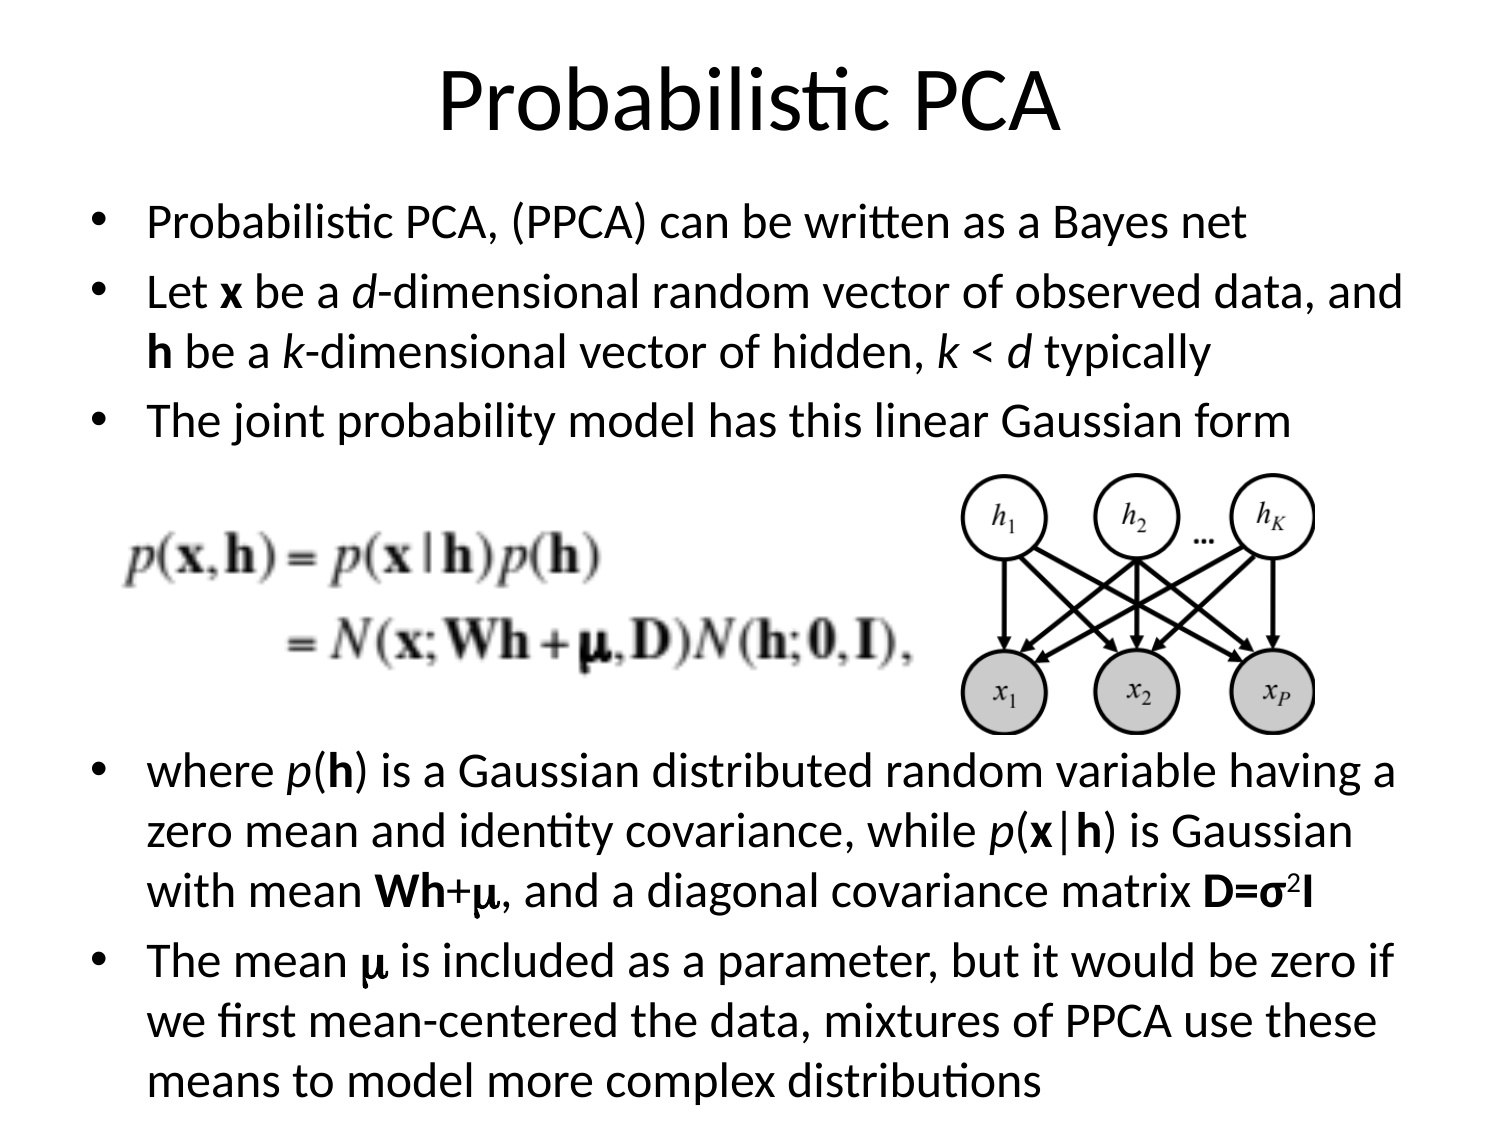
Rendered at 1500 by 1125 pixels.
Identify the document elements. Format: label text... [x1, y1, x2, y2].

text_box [116, 518, 919, 679]
title Probabilistic PCA [75, 0, 1425, 180]
list Probabilistic PCA, (PPCA) can be written as a Bayes net Let x be a d-dimensional random vector of observed data, and h be a k-dimensional vector of hidden, k < d typically The joint probability model has this linear Gaussian form where p(h) is a Gaussian distributed random variable having a zero mean and identity covariance, while p(x|h) is Gaussian with mean Wh+, and a diagonal covariance matrix D=σ2I The mean  is included as a parameter, but it would be zero if we first mean-centered the data, mixtures of PPCA use these means to model more complex distributions [75, 180, 1425, 1116]
picture [959, 471, 1316, 736]
